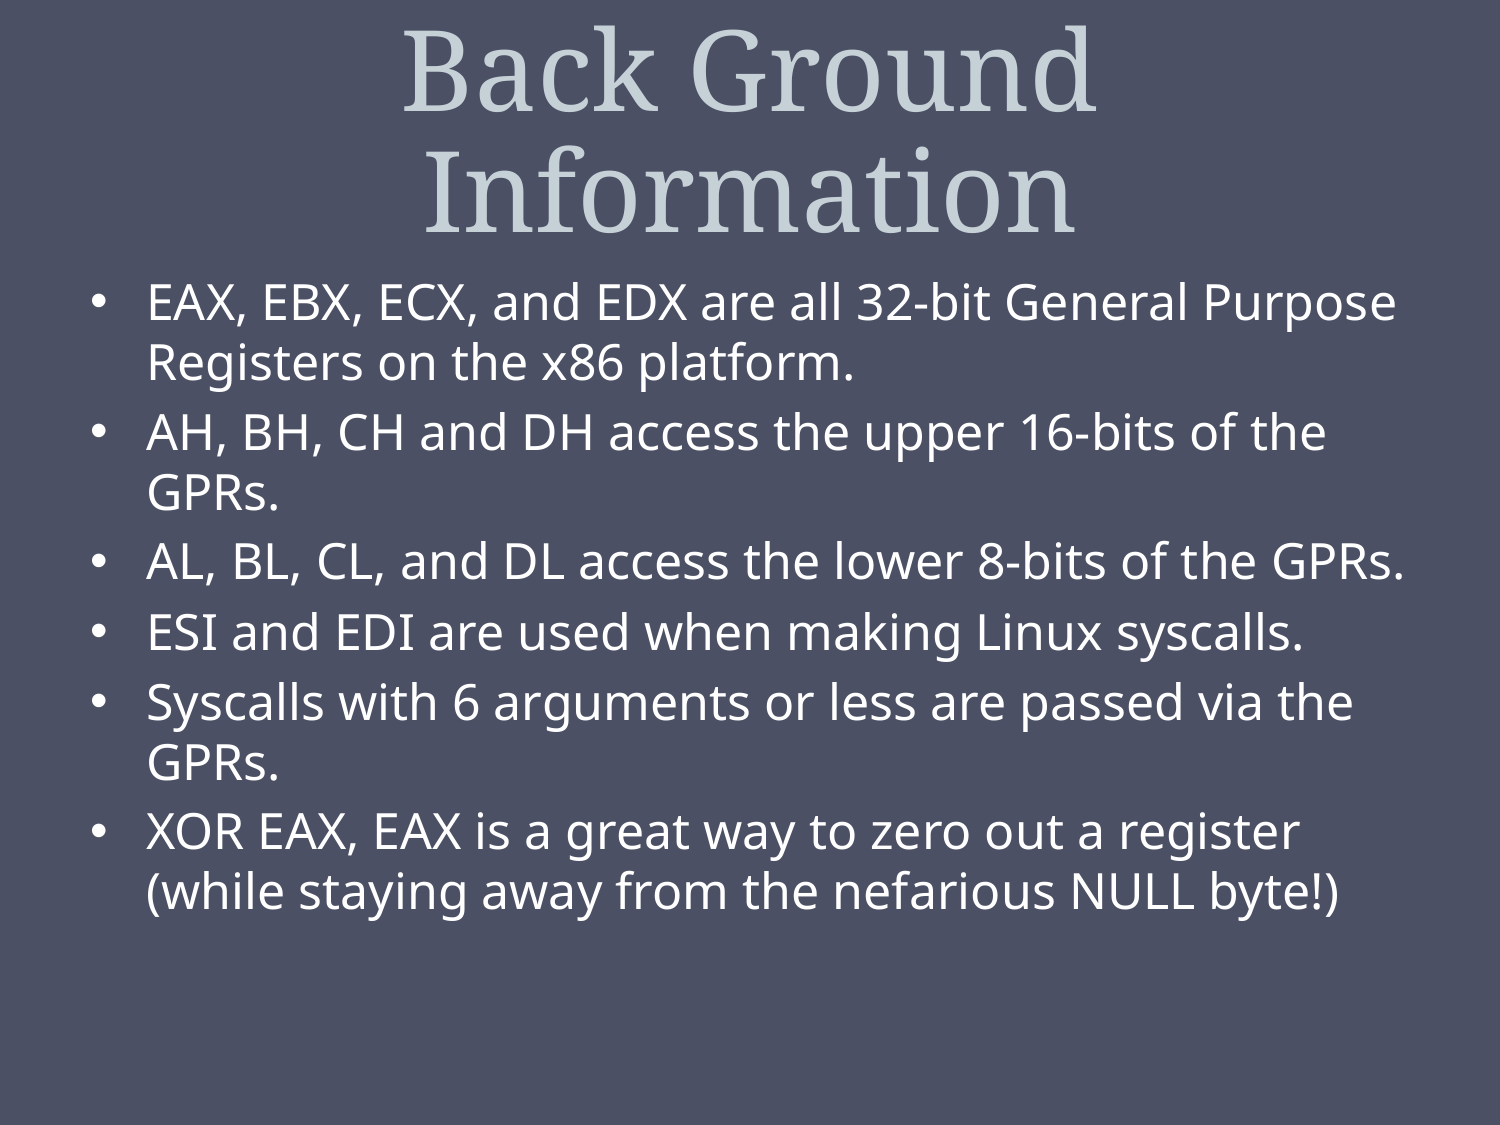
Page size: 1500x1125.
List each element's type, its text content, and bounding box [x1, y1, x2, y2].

title Back Ground Information [75, 0, 1425, 262]
list EAX, EBX, ECX, and EDX are all 32-bit General Purpose Registers on the x86 platform. AH, BH, CH and DH access the upper 16-bits of the GPRs. AL, BL, CL, and DL access the lower 8-bits of the GPRs. ESI and EDI are used when making Linux syscalls. Syscalls with 6 arguments or less are passed via the GPRs. XOR EAX, EAX is a great way to zero out a register (while staying away from the nefarious NULL byte!) [75, 262, 1425, 1005]
